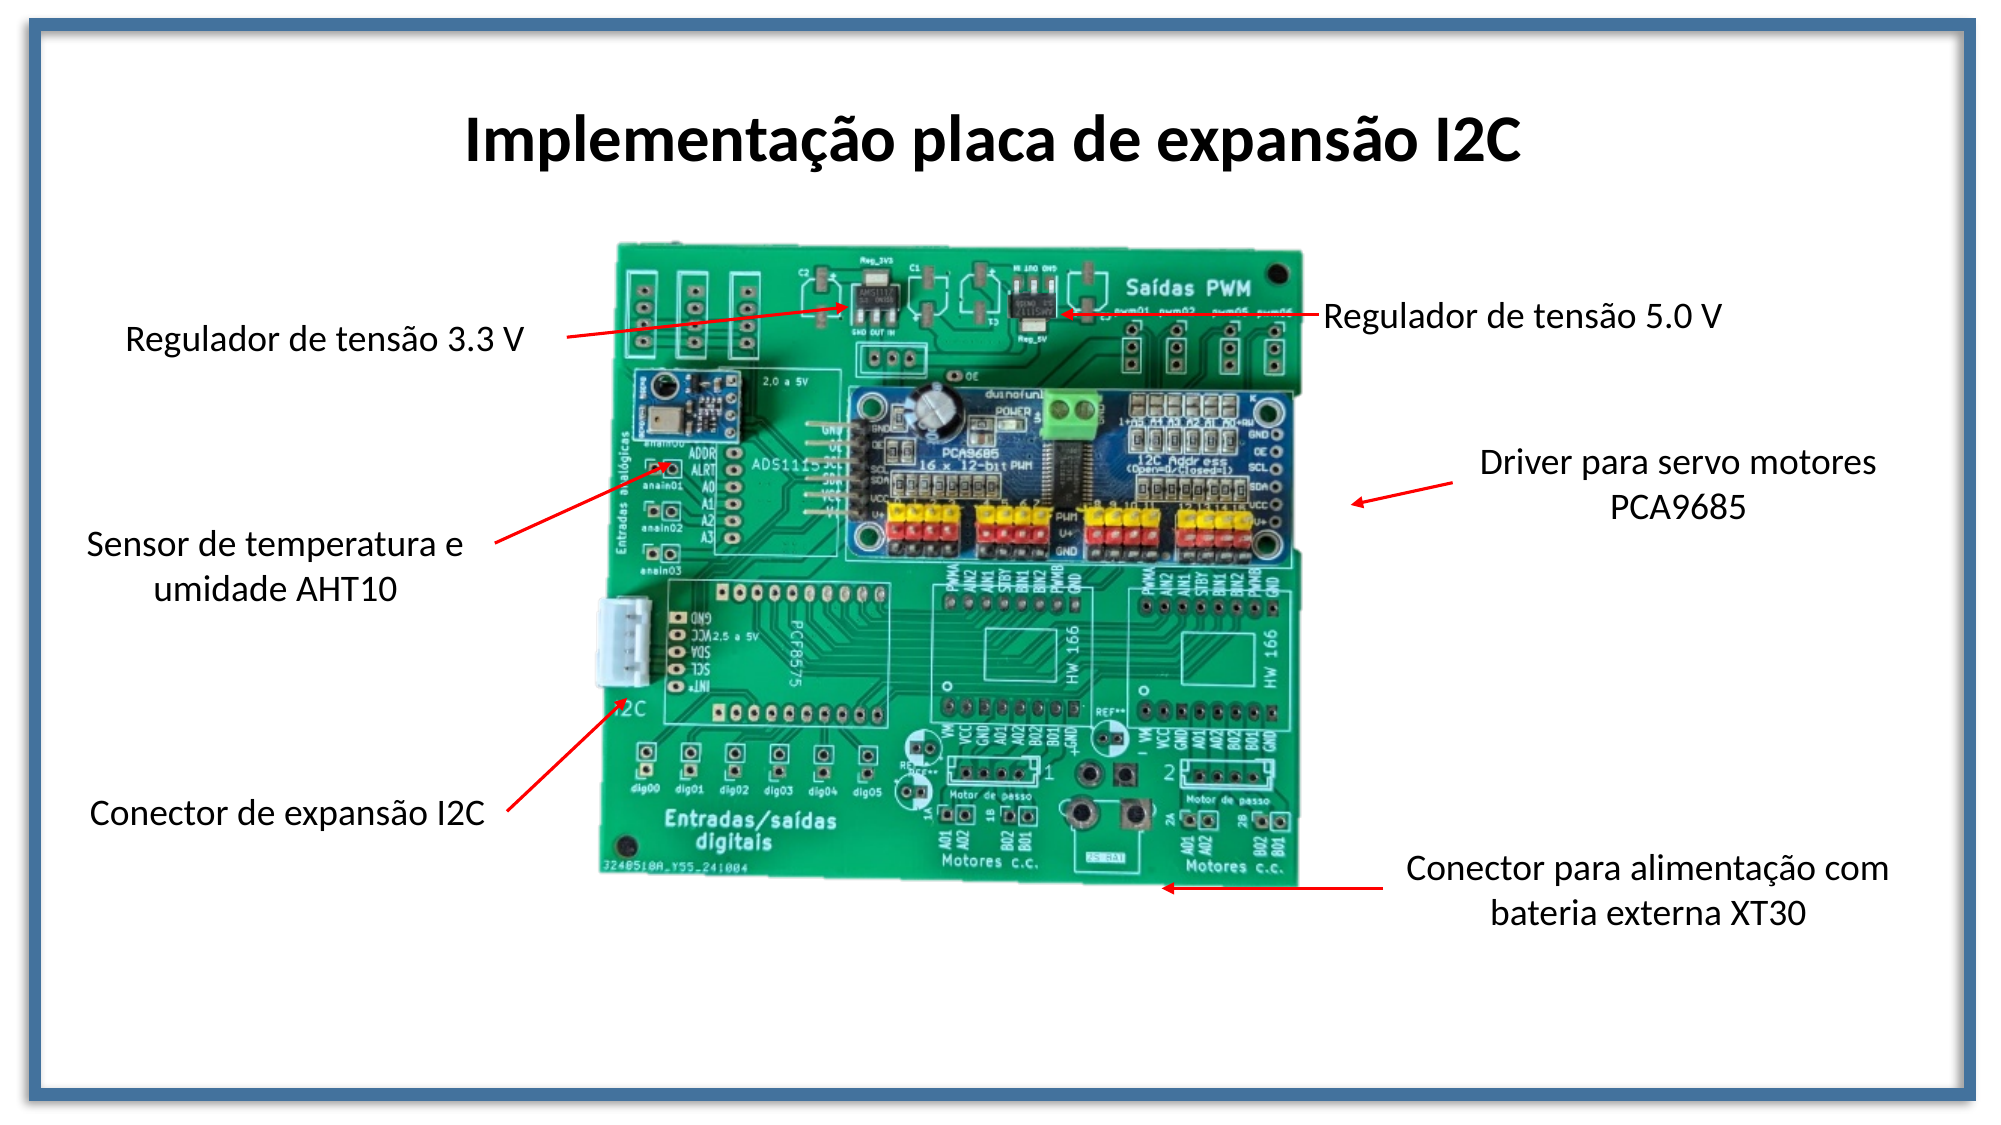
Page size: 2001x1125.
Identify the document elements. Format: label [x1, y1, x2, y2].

picture [573, 198, 1313, 938]
text_box [35, 697, 628, 843]
text_box [1161, 835, 1914, 942]
text_box [1060, 284, 1776, 345]
text_box [72, 306, 849, 368]
text_box [22, 462, 672, 619]
text_box [34, 23, 1971, 1095]
text_box [1350, 429, 1932, 536]
